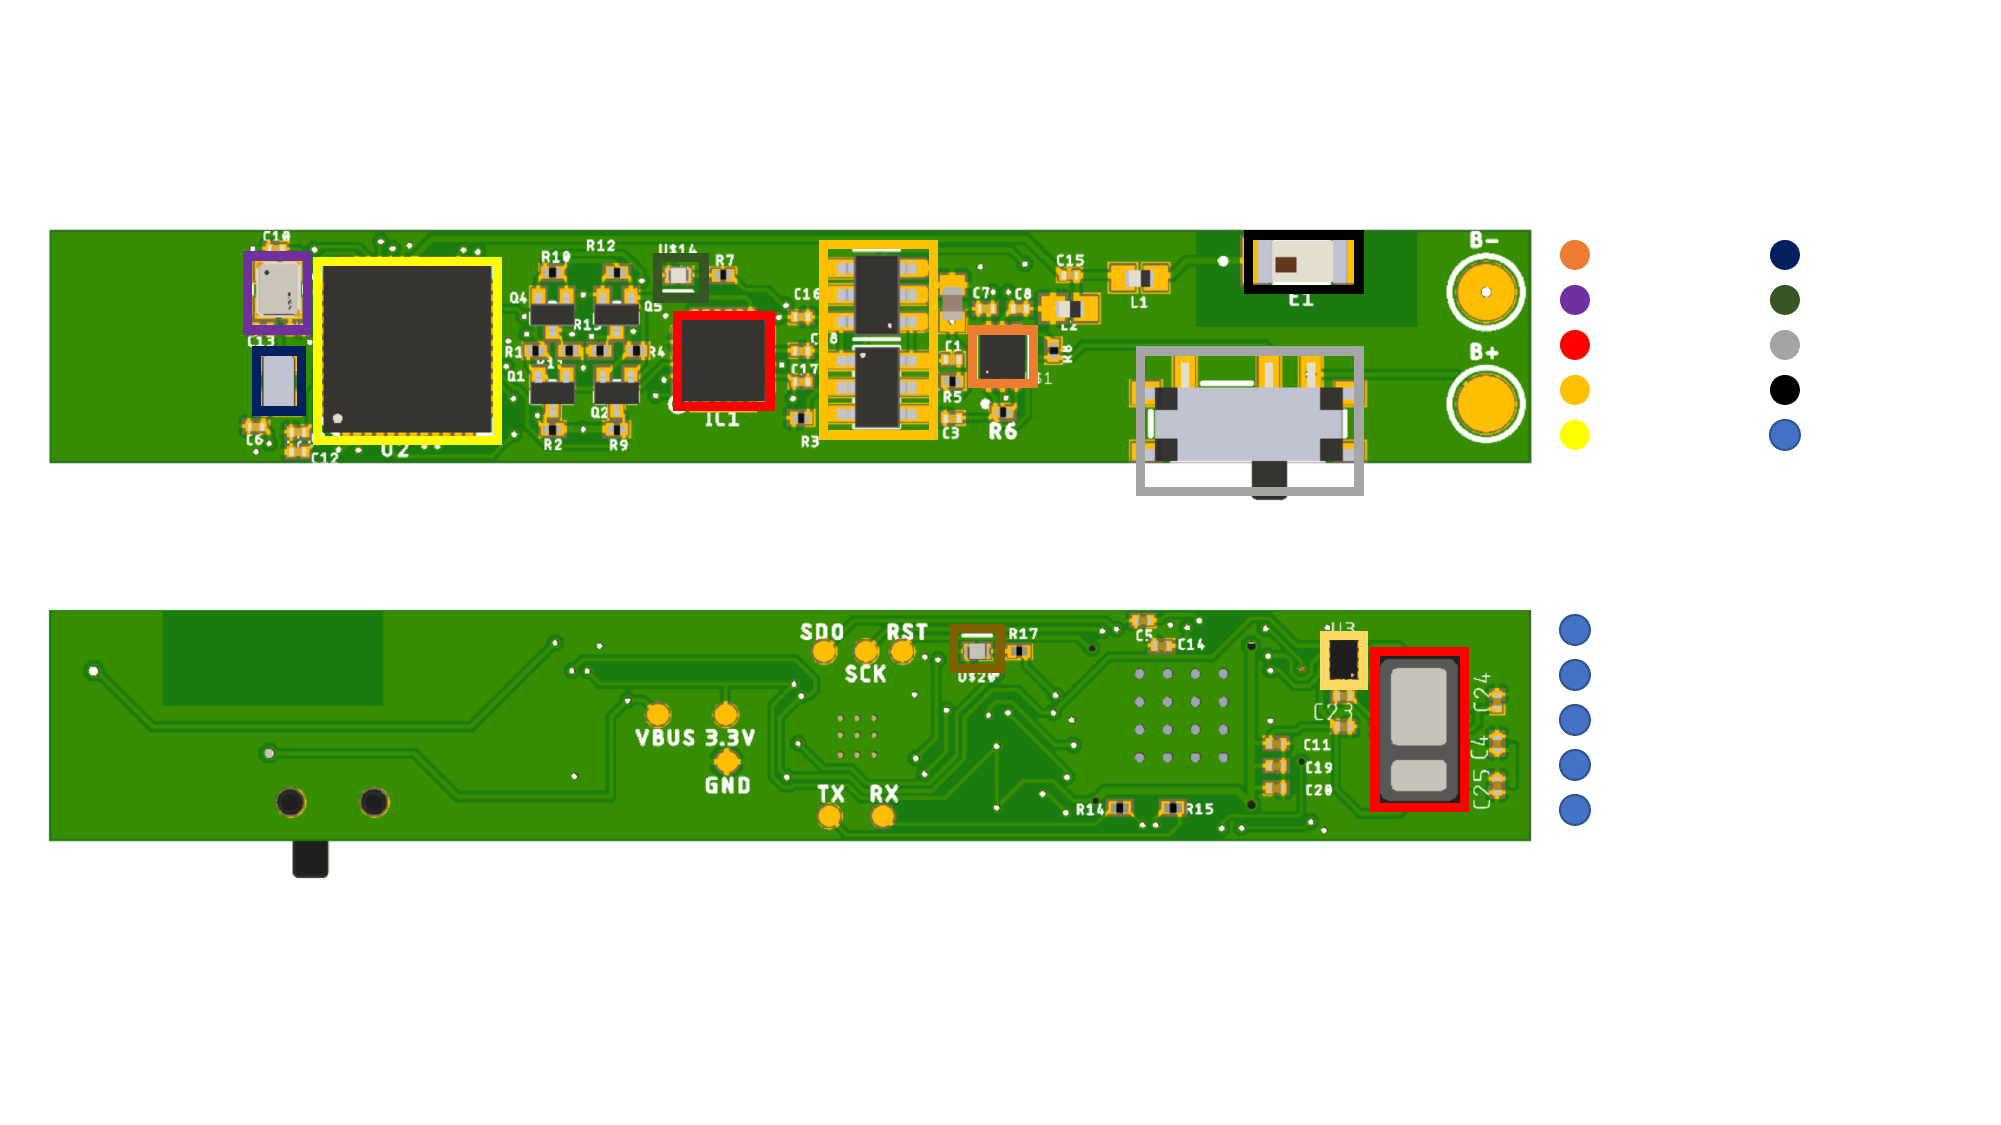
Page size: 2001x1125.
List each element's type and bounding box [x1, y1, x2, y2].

text_box [1559, 614, 1590, 825]
text_box [1559, 239, 1590, 450]
text_box [1769, 239, 1800, 450]
text_box [41, 213, 1542, 882]
